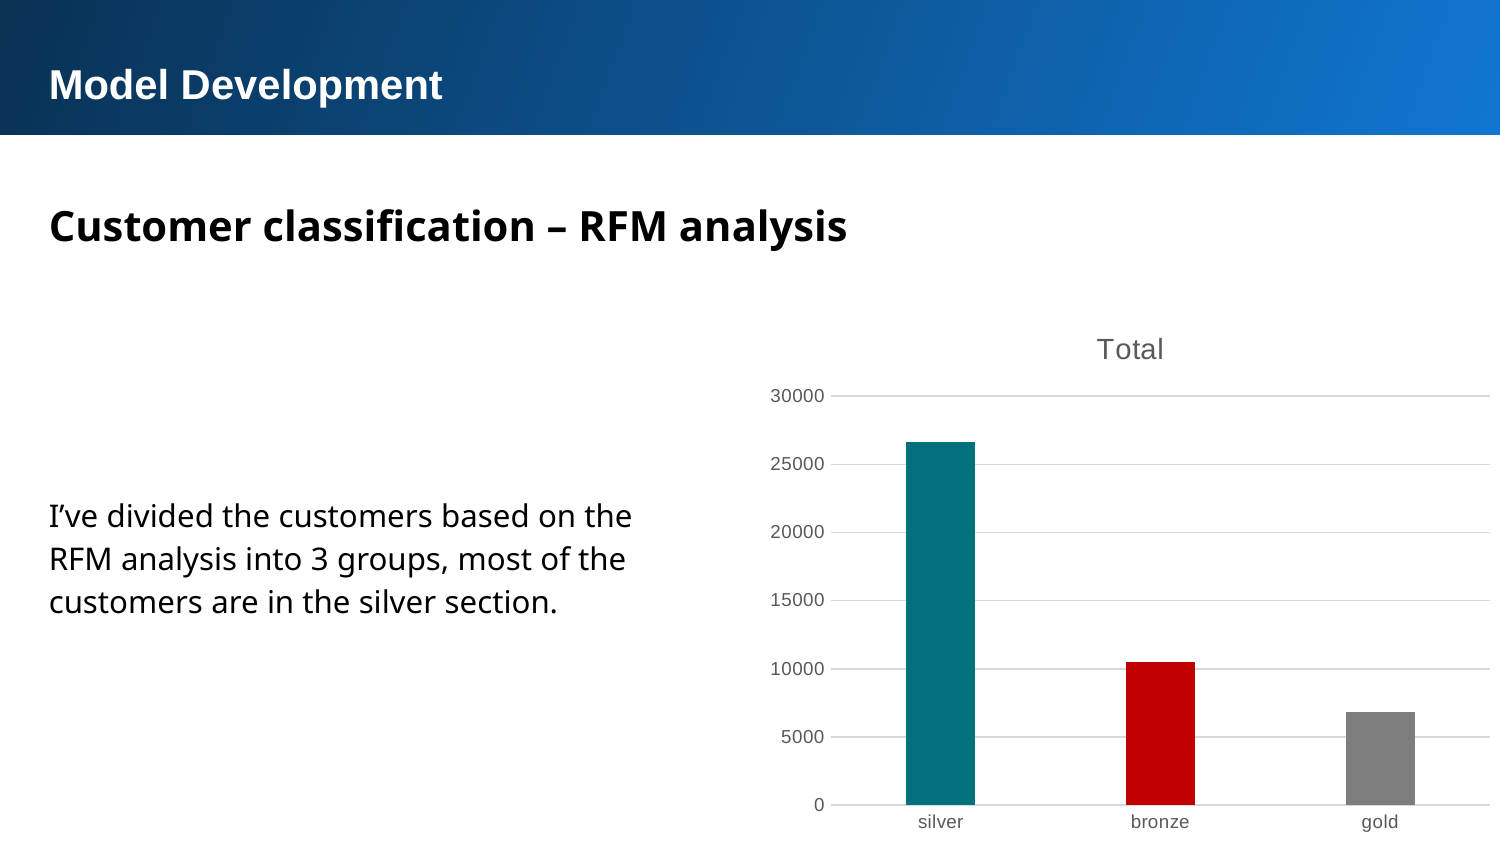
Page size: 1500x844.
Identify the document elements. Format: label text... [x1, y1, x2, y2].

text_box Model Development [33, 43, 1439, 124]
text_box I’ve divided the customers based on the RFM analysis into 3 groups, most of the customers are in the silver section. [33, 475, 712, 635]
text_box [0, 0, 1500, 135]
chart [754, 305, 1500, 844]
text_box Customer classification – RFM analysis [33, 177, 1439, 266]
